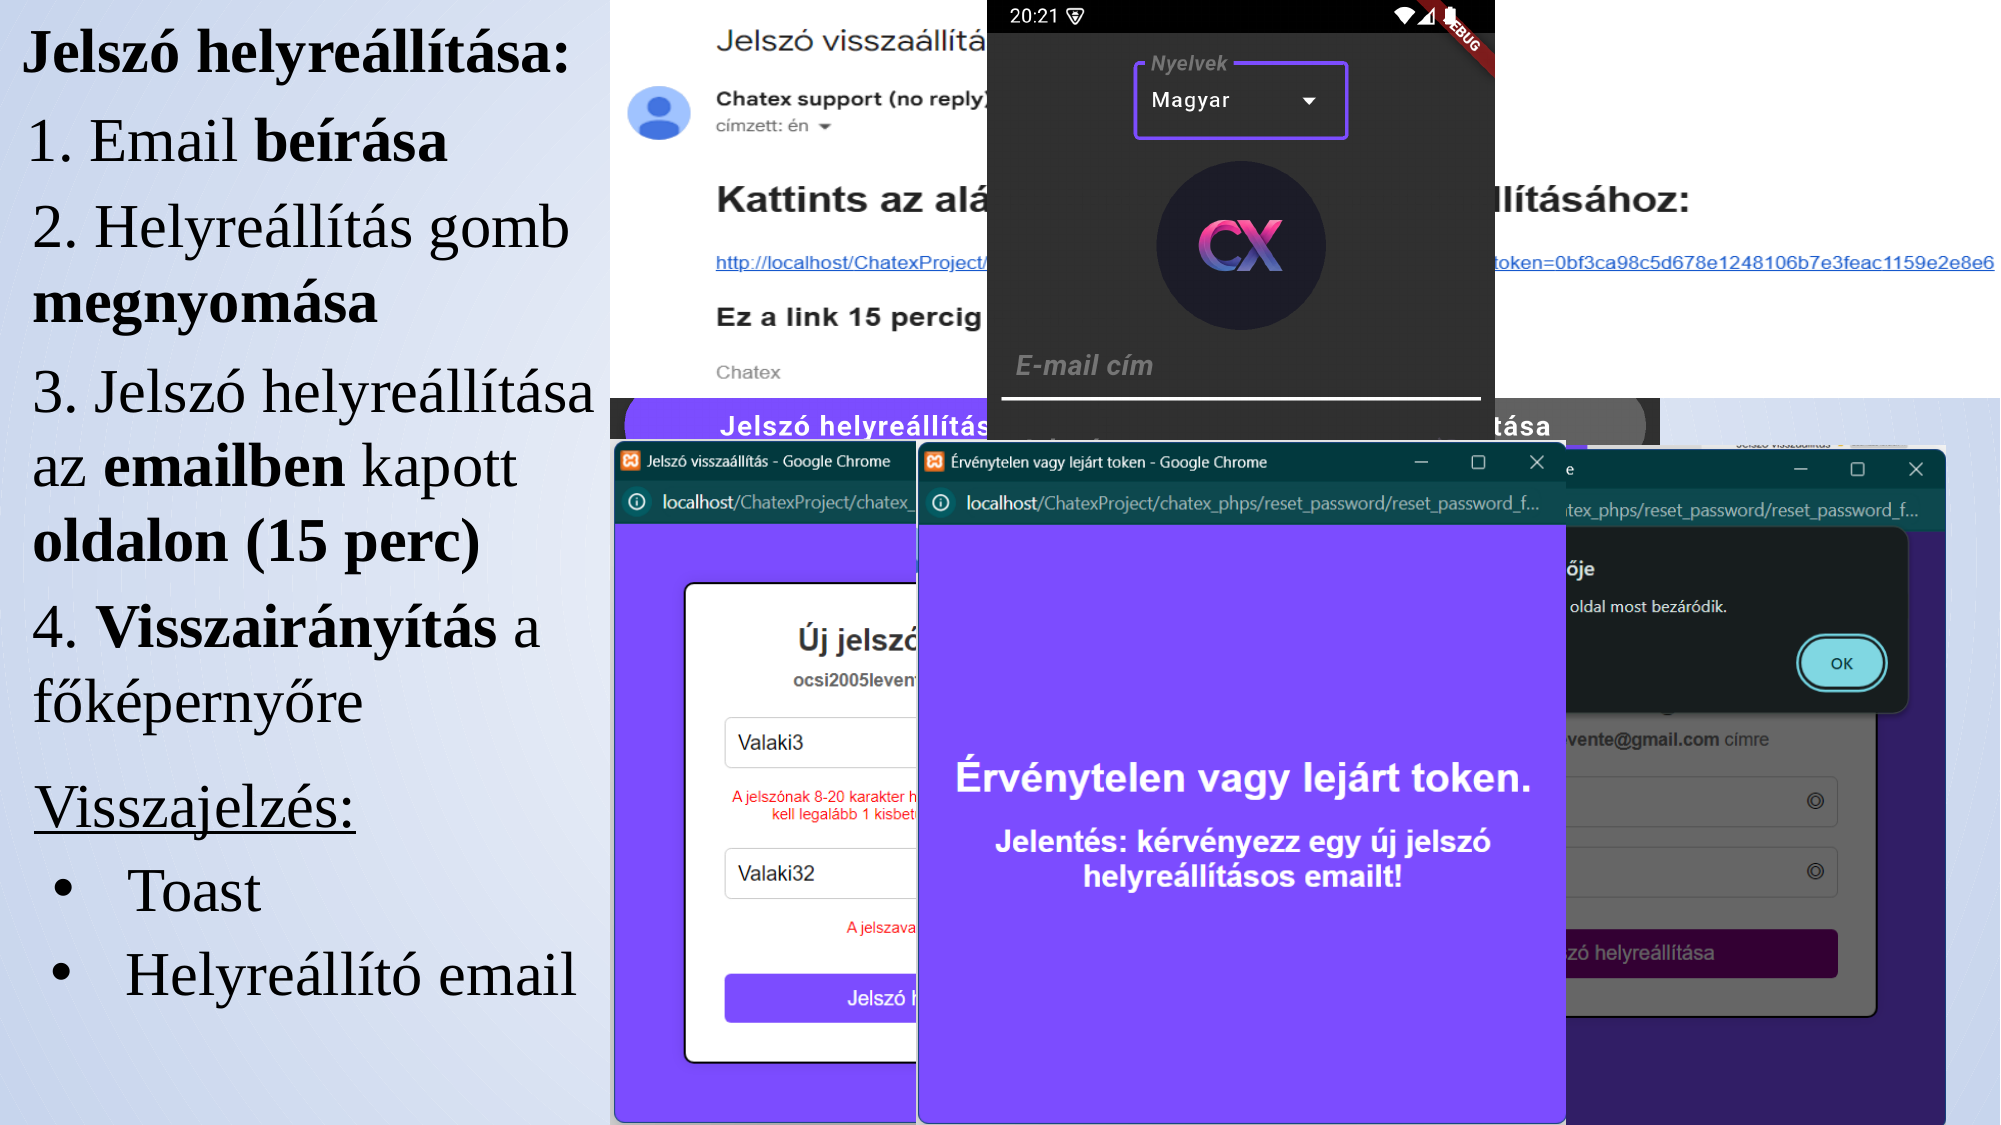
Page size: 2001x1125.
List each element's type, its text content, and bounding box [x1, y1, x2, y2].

text_box Helyreállító email [35, 925, 610, 1016]
text_box Jelszó helyreállítása: [6, 3, 597, 93]
text_box Visszajelzés: [19, 757, 390, 848]
text_box 1. Email beírása [12, 91, 465, 257]
picture [610, 0, 2000, 1125]
text_box Toast [37, 841, 408, 925]
text_box 4. Visszairányítás a főképernyőre [17, 577, 597, 743]
text_box 3. Jelszó helyreállítása az emailben kapott oldalon (15 perc) [17, 342, 610, 582]
text_box 2. Helyreállítás gomb megnyomása [17, 177, 597, 342]
